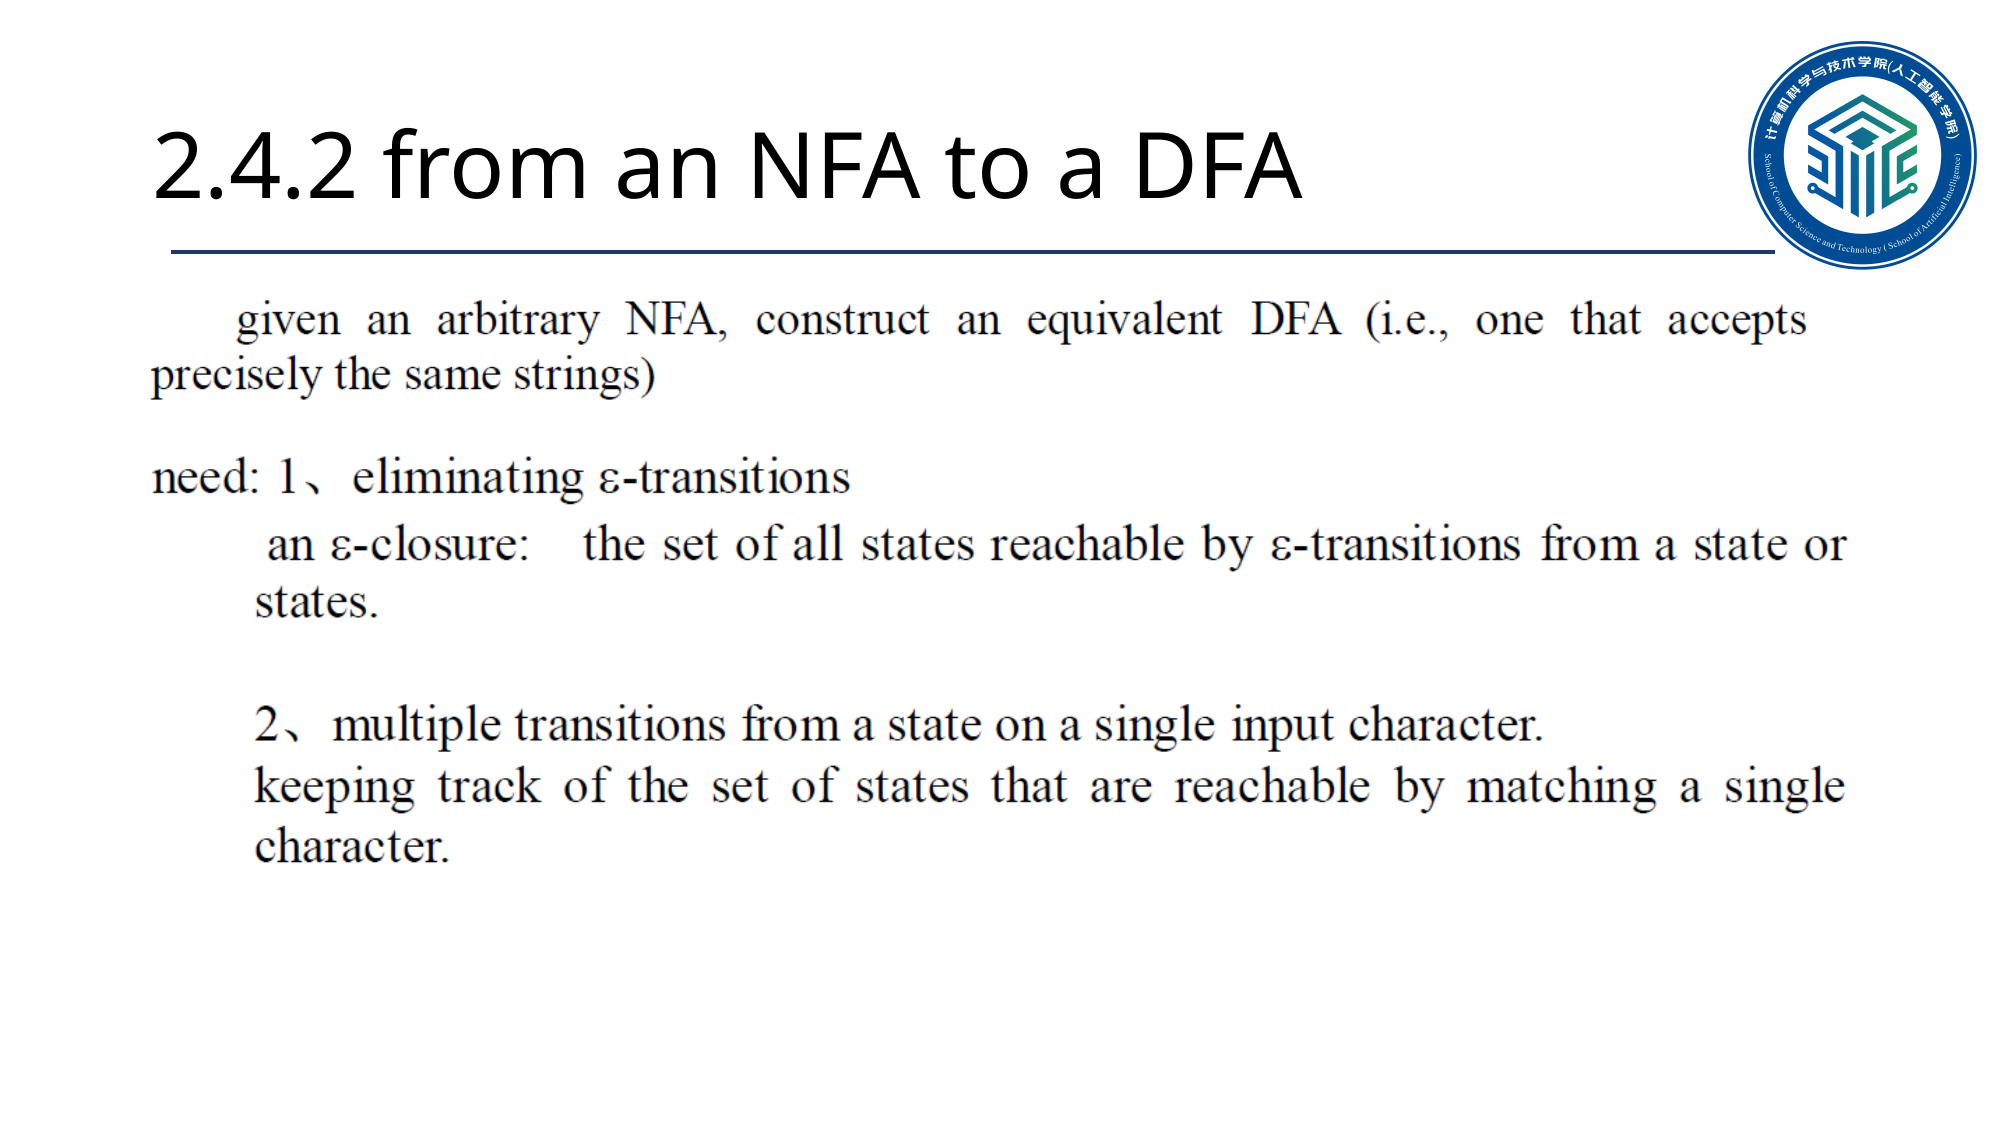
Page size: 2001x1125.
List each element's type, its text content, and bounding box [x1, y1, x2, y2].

picture [1740, 33, 1985, 278]
picture [137, 454, 1858, 868]
picture [137, 299, 1815, 405]
title 2.4.2 from an NFA to a DFA [137, 59, 1740, 278]
